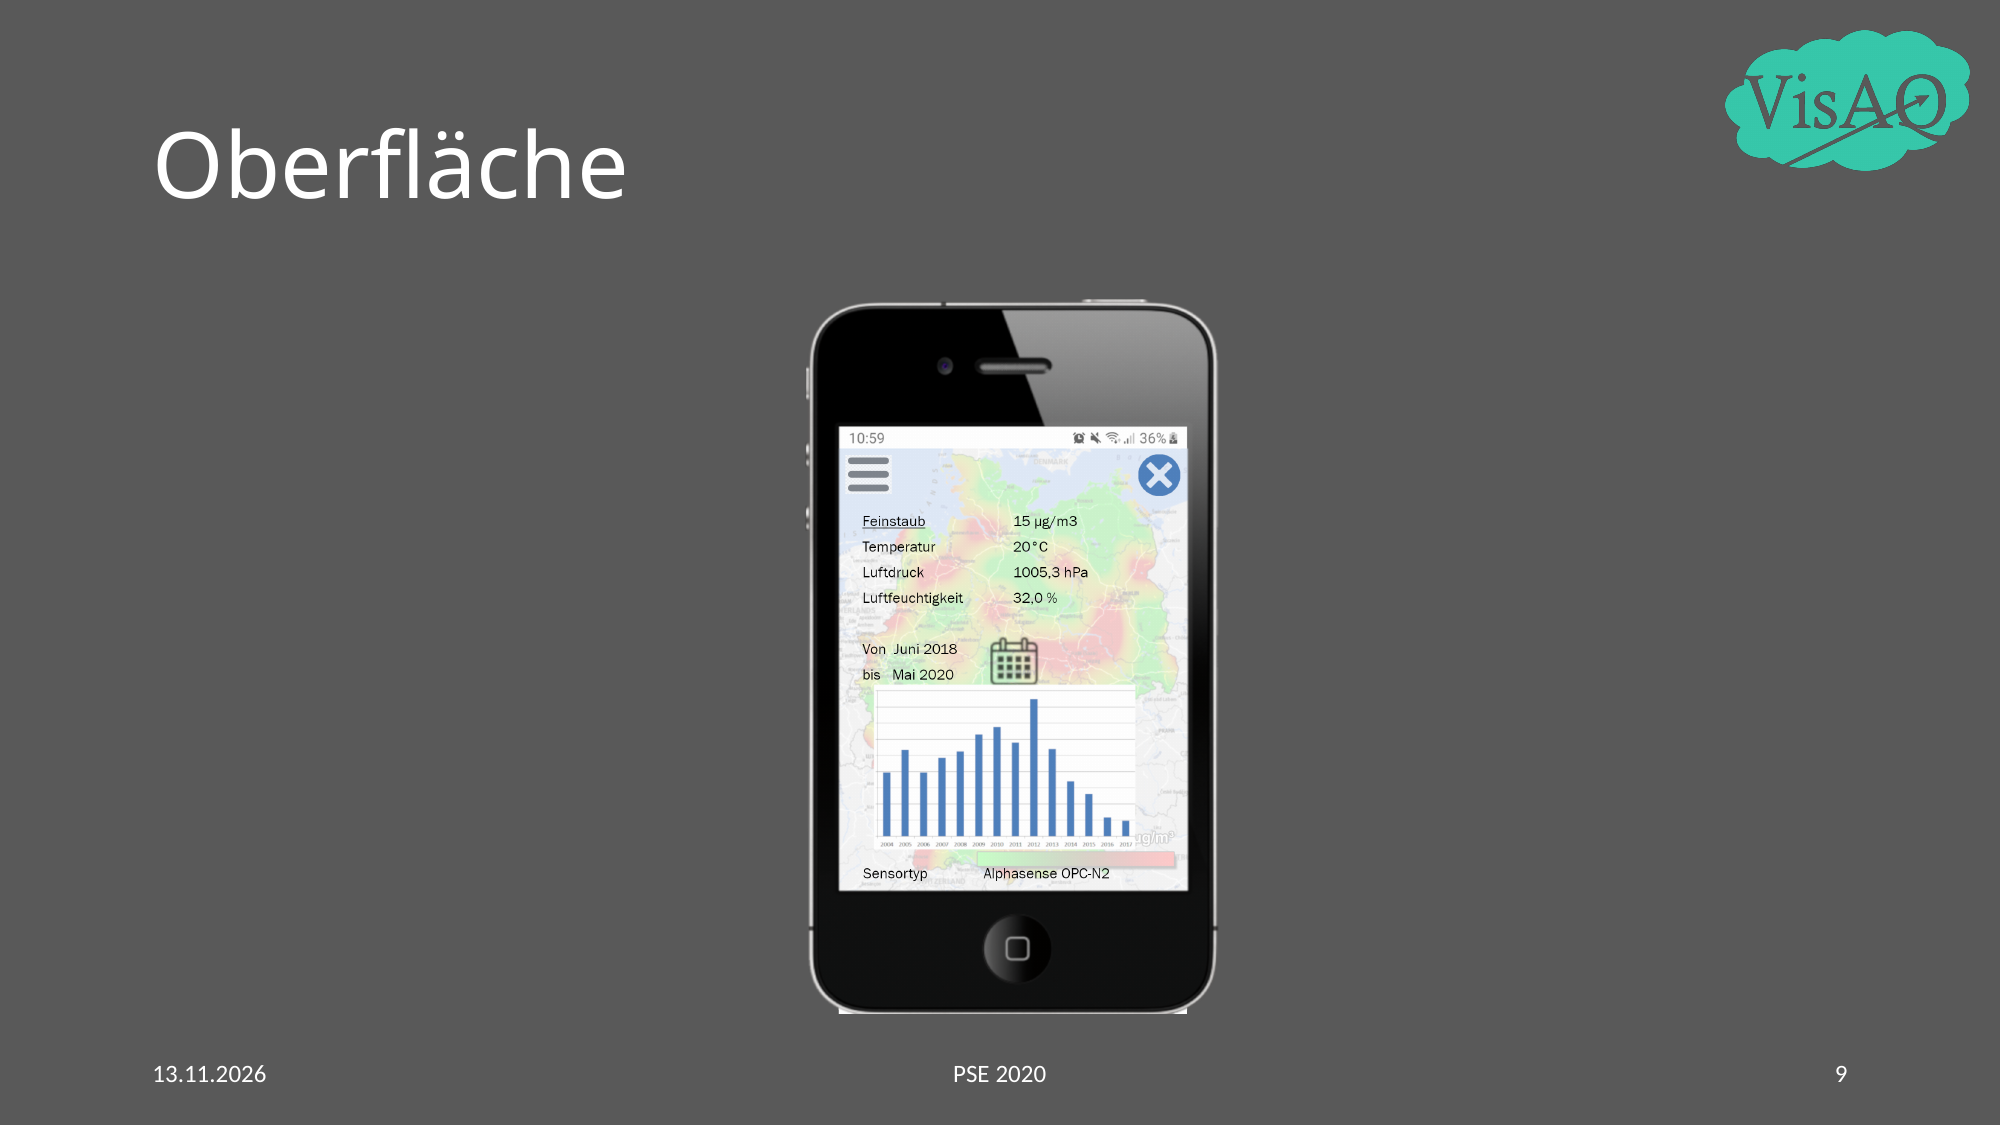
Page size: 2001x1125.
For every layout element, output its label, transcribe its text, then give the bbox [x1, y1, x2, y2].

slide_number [137, 1042, 588, 1103]
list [774, 299, 1226, 1014]
slide_number 9 [1412, 1042, 1863, 1103]
title Oberfläche [137, 59, 1863, 278]
picture [1725, 30, 1970, 171]
footer PSE 2020 [662, 1042, 1338, 1103]
